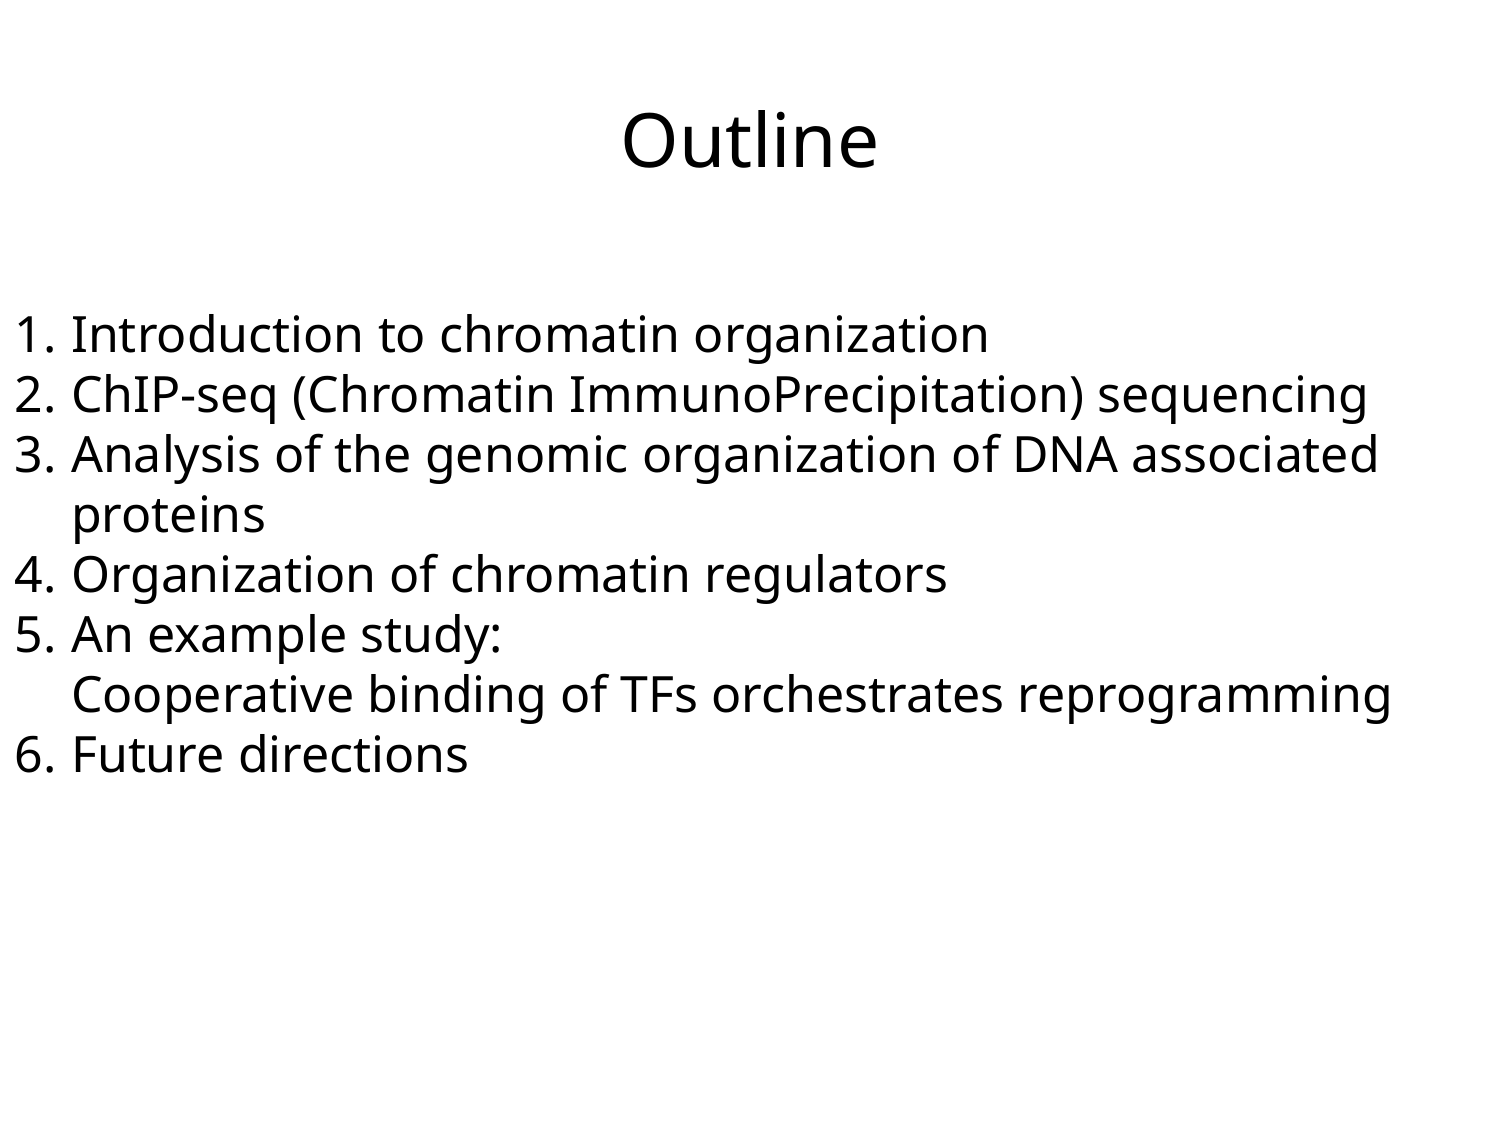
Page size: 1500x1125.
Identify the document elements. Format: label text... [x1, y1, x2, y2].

text_box Introduction to chromatin organization ChIP-seq (Chromatin ImmunoPrecipitation) sequencing Analysis of the genomic organization of DNA associated proteins Organization of chromatin regulators An example study: Cooperative binding of TFs orchestrates reprogramming Future directions [0, 294, 1500, 790]
title Outline [75, 45, 1425, 233]
